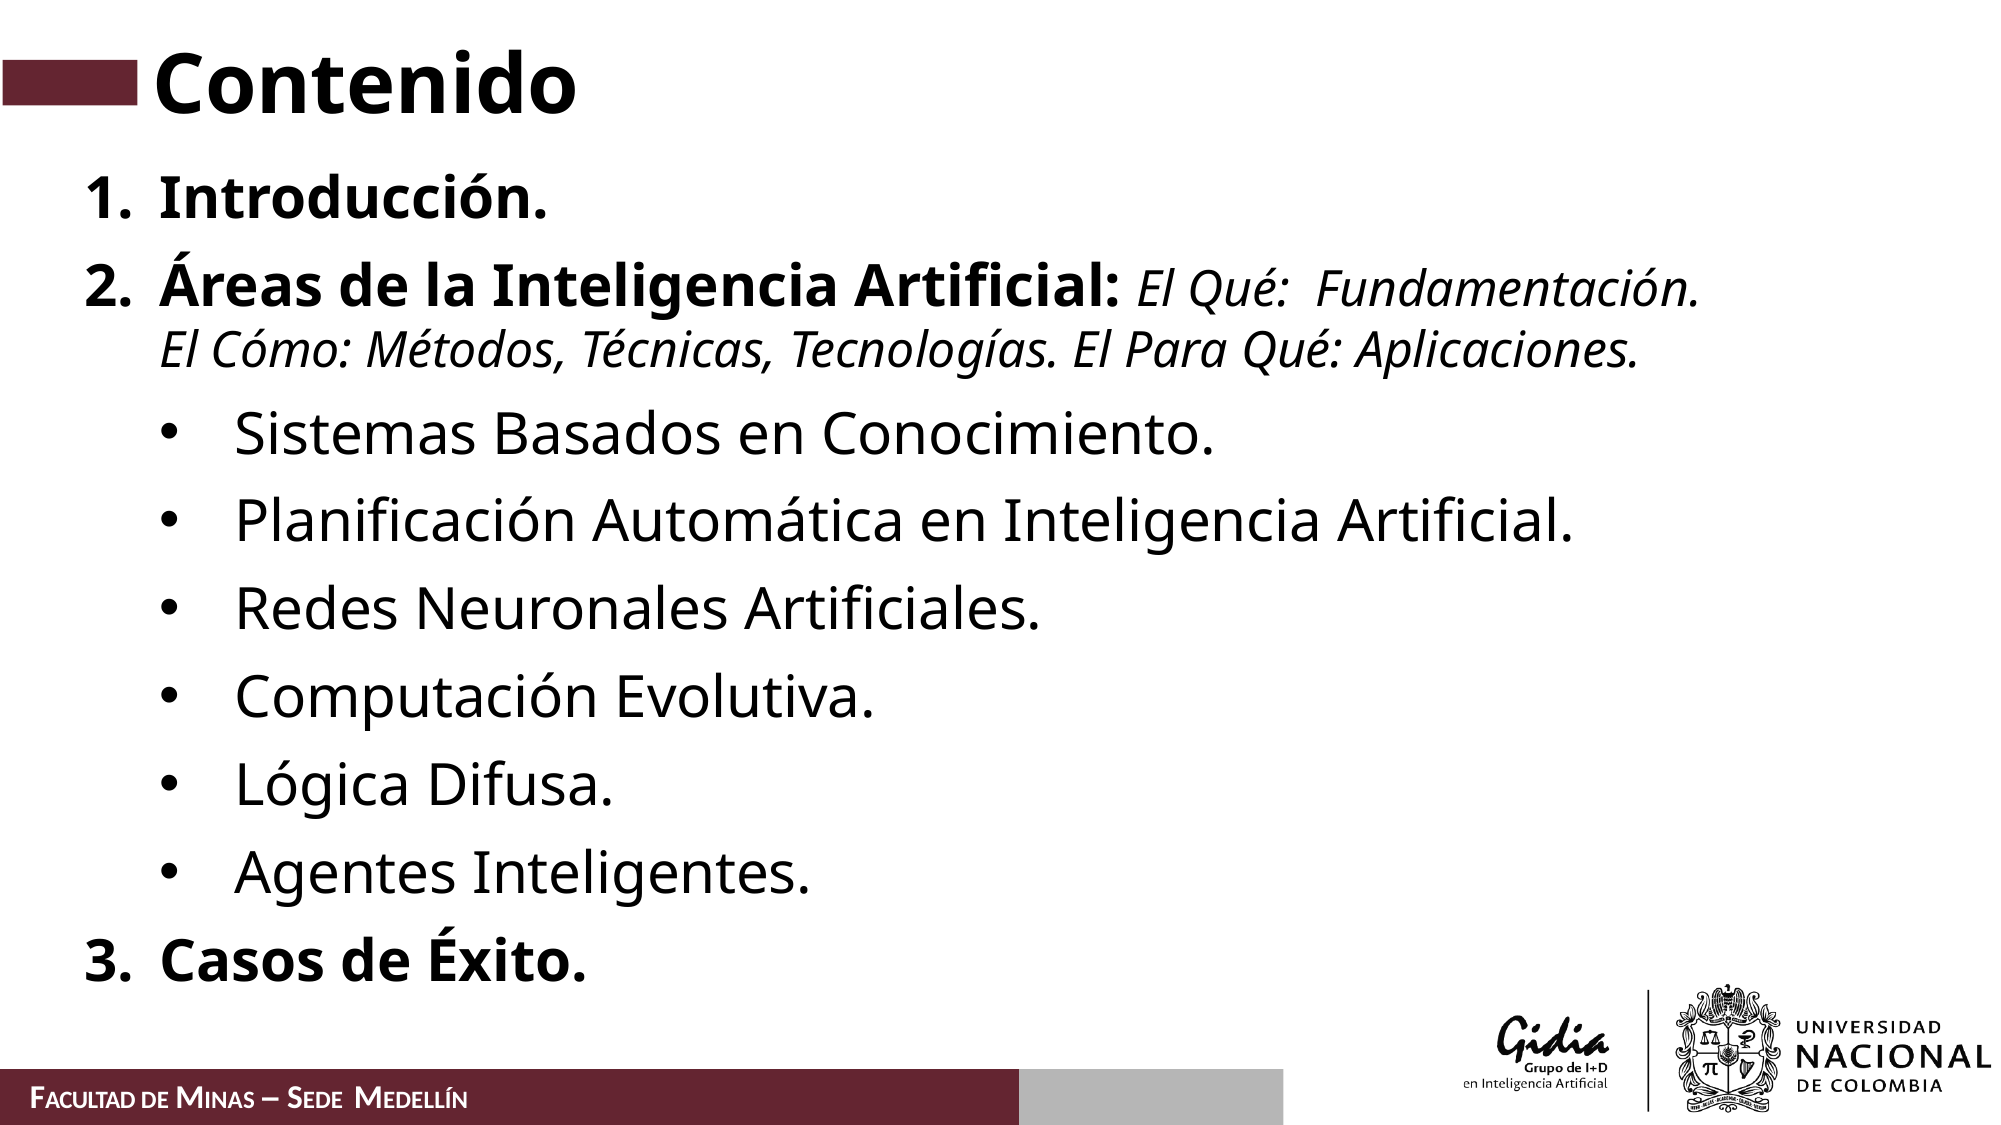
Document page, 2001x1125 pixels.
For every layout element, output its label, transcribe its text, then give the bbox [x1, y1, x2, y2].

picture [1463, 983, 1992, 1113]
title Contenido [150, 27, 600, 142]
text_box Introducción. Áreas de la Inteligencia Artificial: El Qué: Fundamentación. El Cómo: Métodos, Técnicas, Tecnologías. El Para Qué: Aplicaciones. Sistemas Basados en Conocimiento. Planificación Automática en Inteligencia Artificial. Redes Neuronales Artificiales. Computación Evolutiva. Lógica Difusa. Agentes Inteligentes. Casos de Éxito. [82, 142, 1765, 993]
